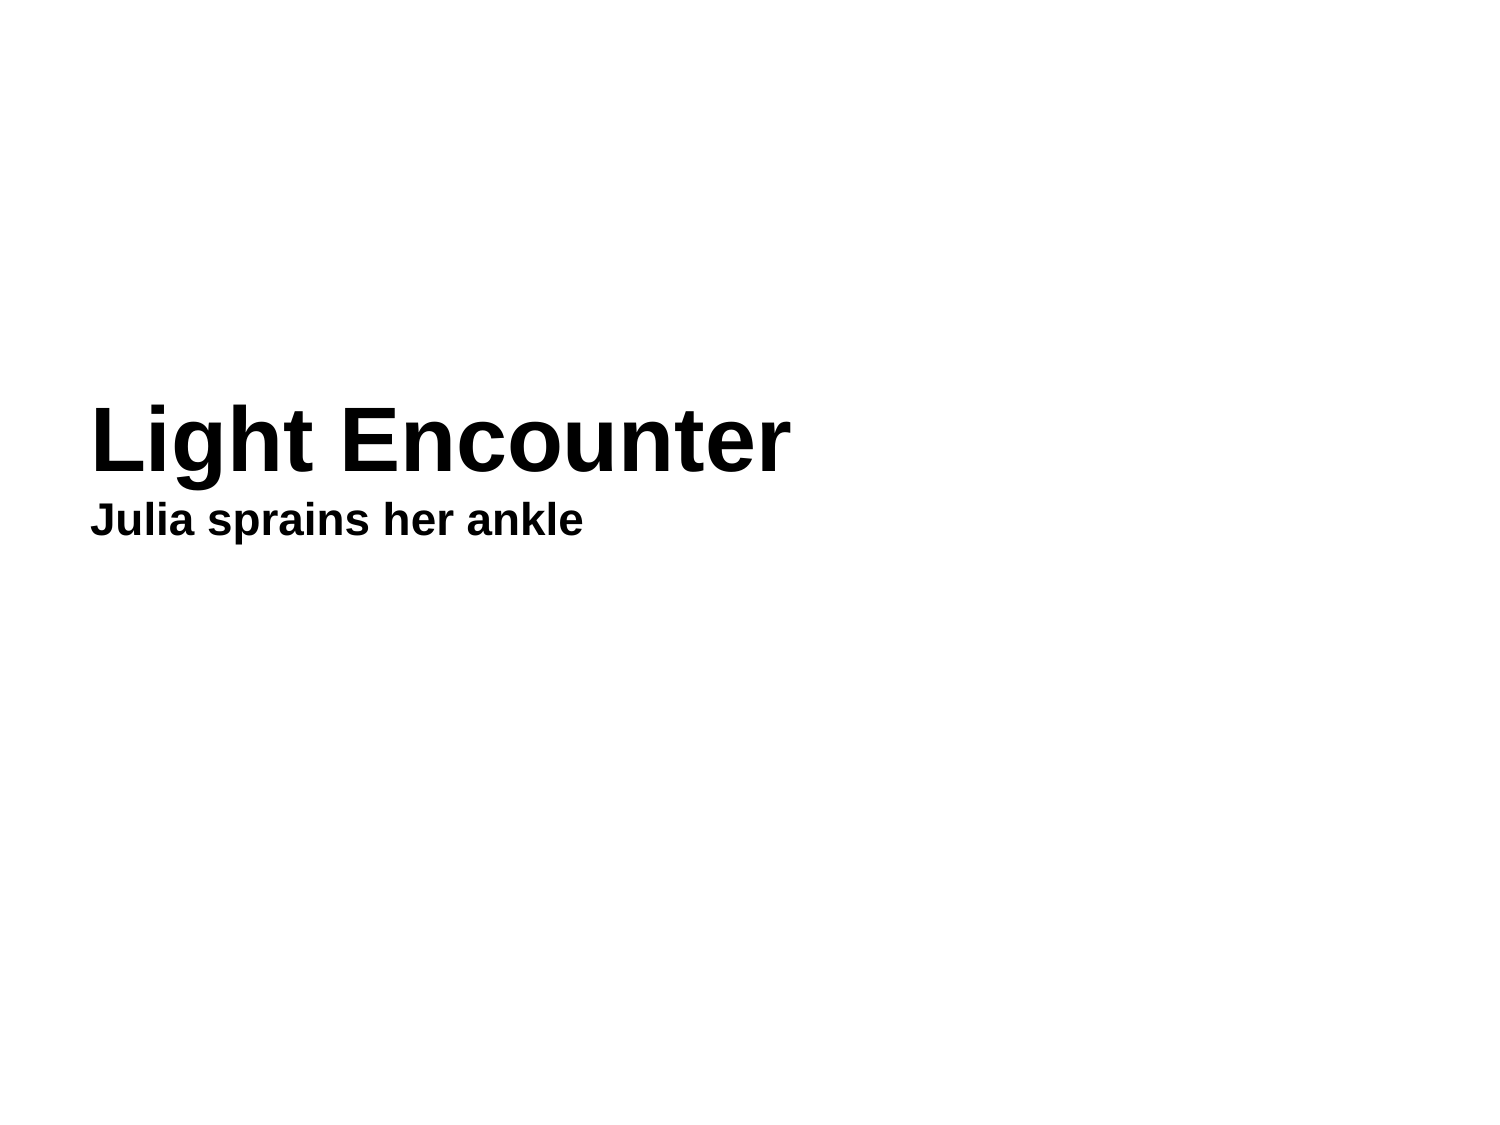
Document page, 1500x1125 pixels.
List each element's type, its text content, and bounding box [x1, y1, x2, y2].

title Light Encounter Julia sprains her ankle [75, 368, 1425, 557]
